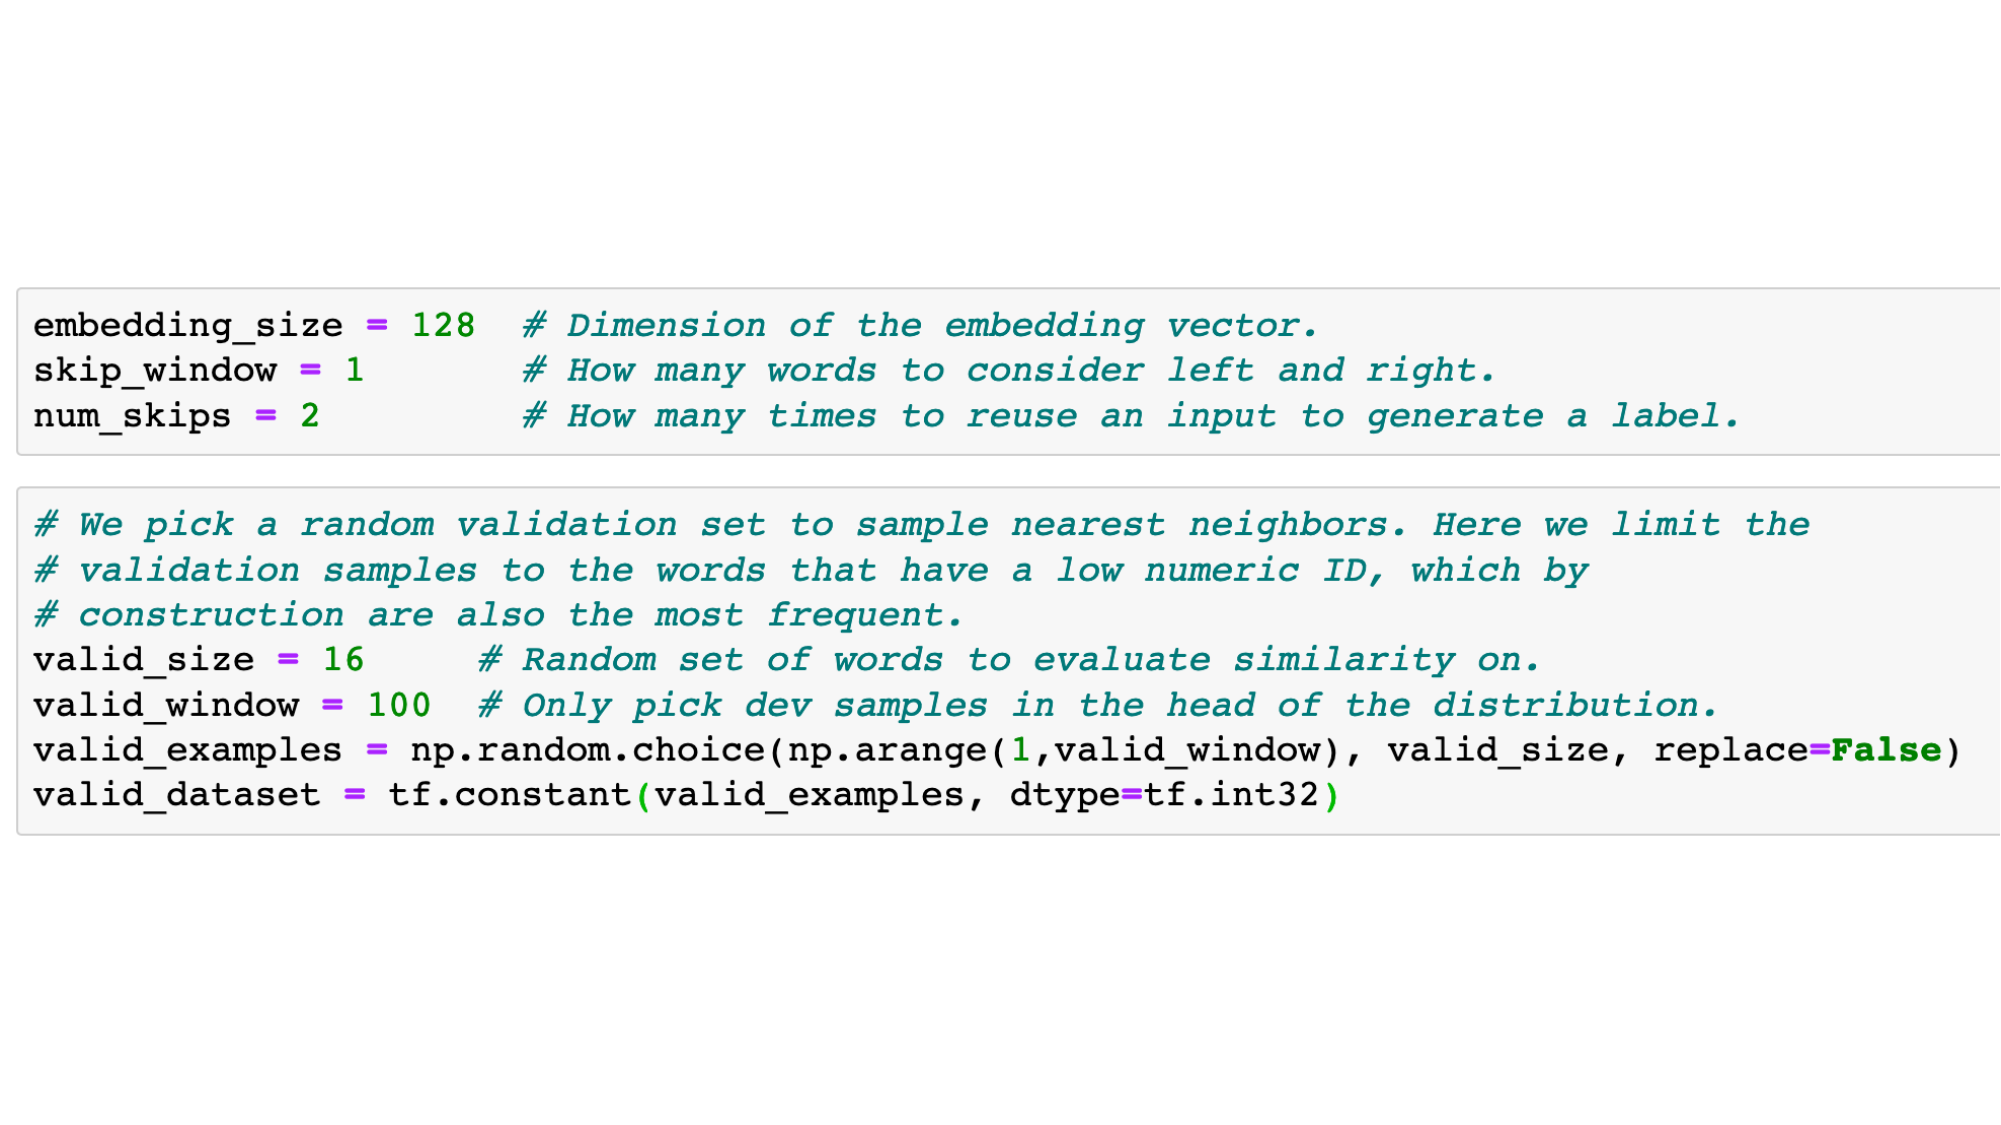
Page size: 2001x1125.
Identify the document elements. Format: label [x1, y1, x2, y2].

picture [0, 268, 2000, 853]
